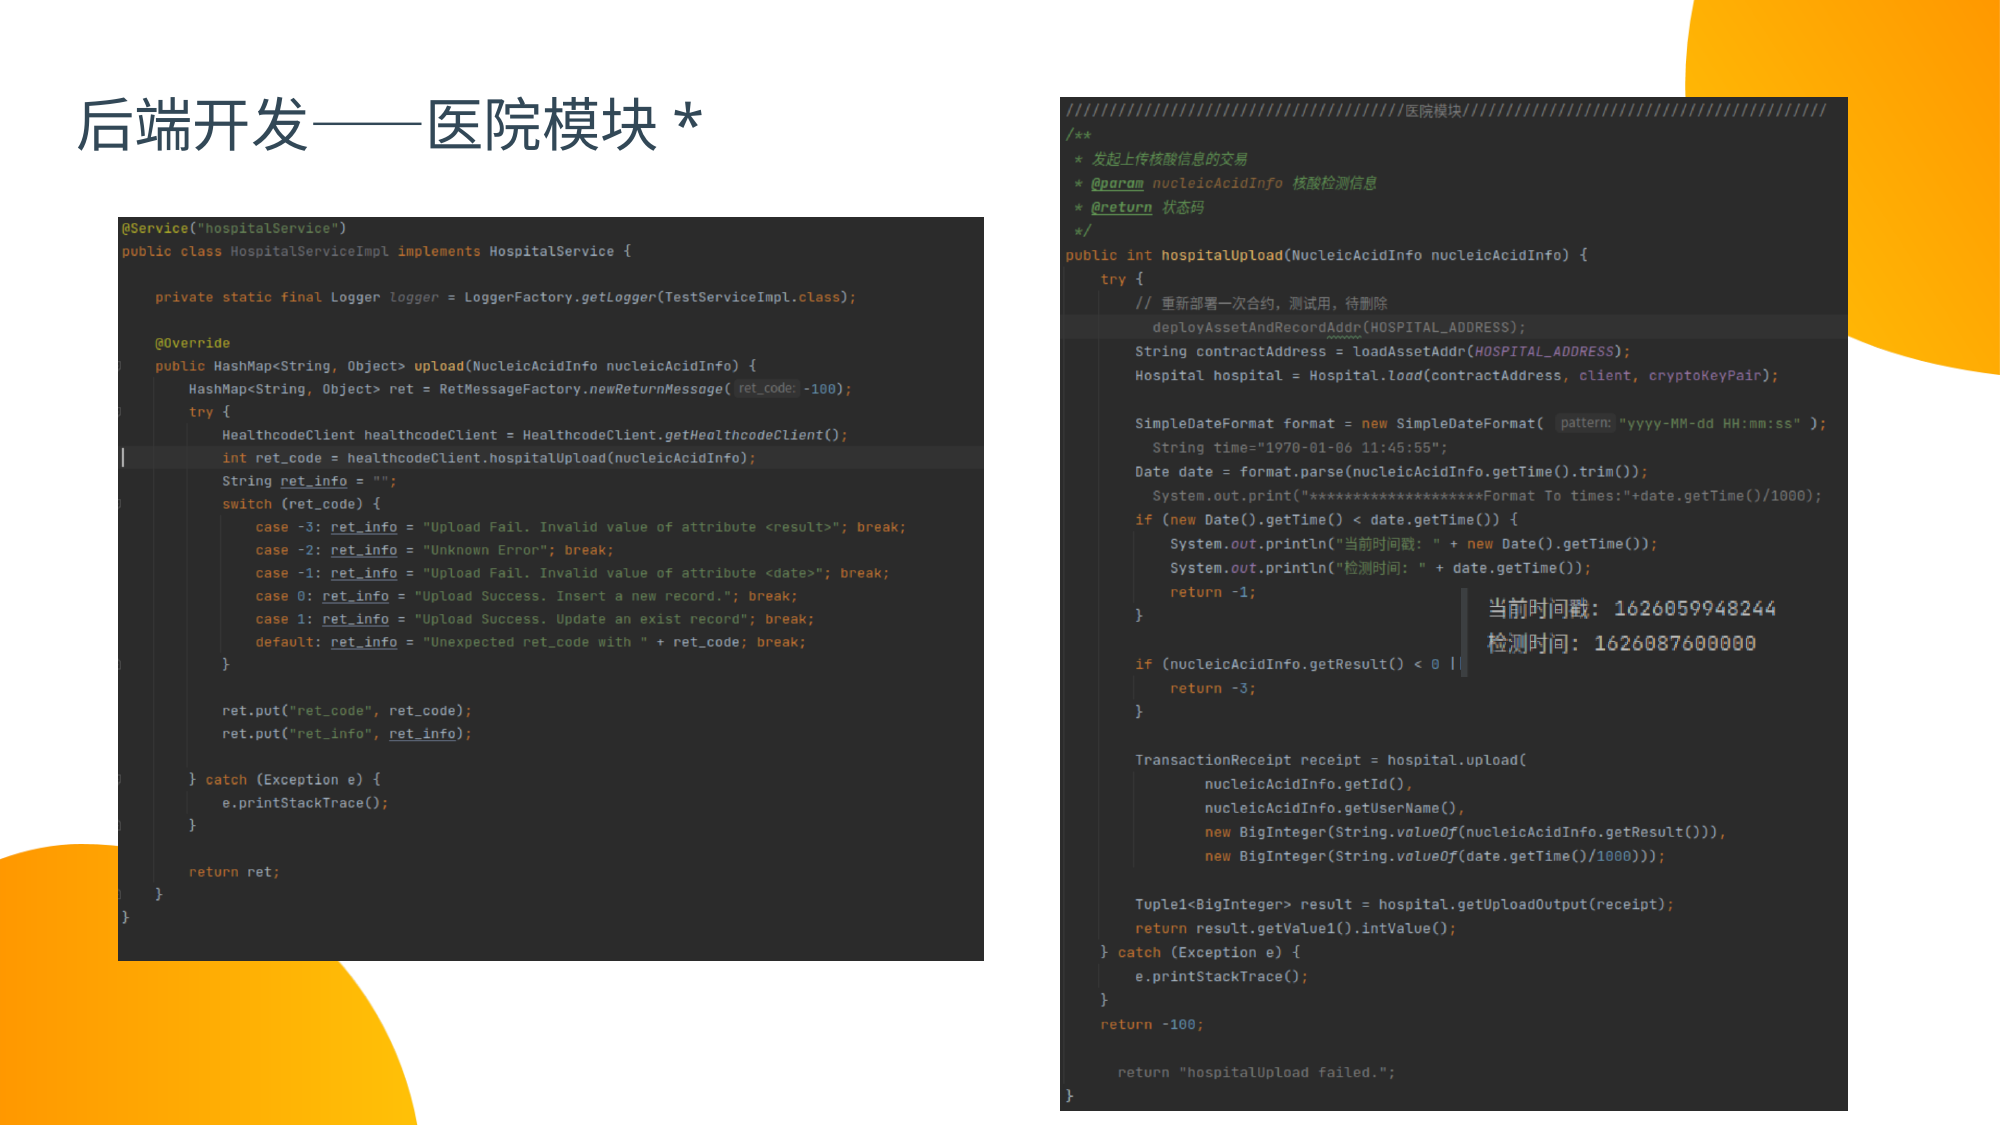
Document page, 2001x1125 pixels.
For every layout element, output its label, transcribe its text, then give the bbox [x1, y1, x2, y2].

picture [0, 217, 984, 1125]
picture [1060, 0, 2000, 1112]
text_box 后端开发——医院模块* [61, 28, 790, 166]
